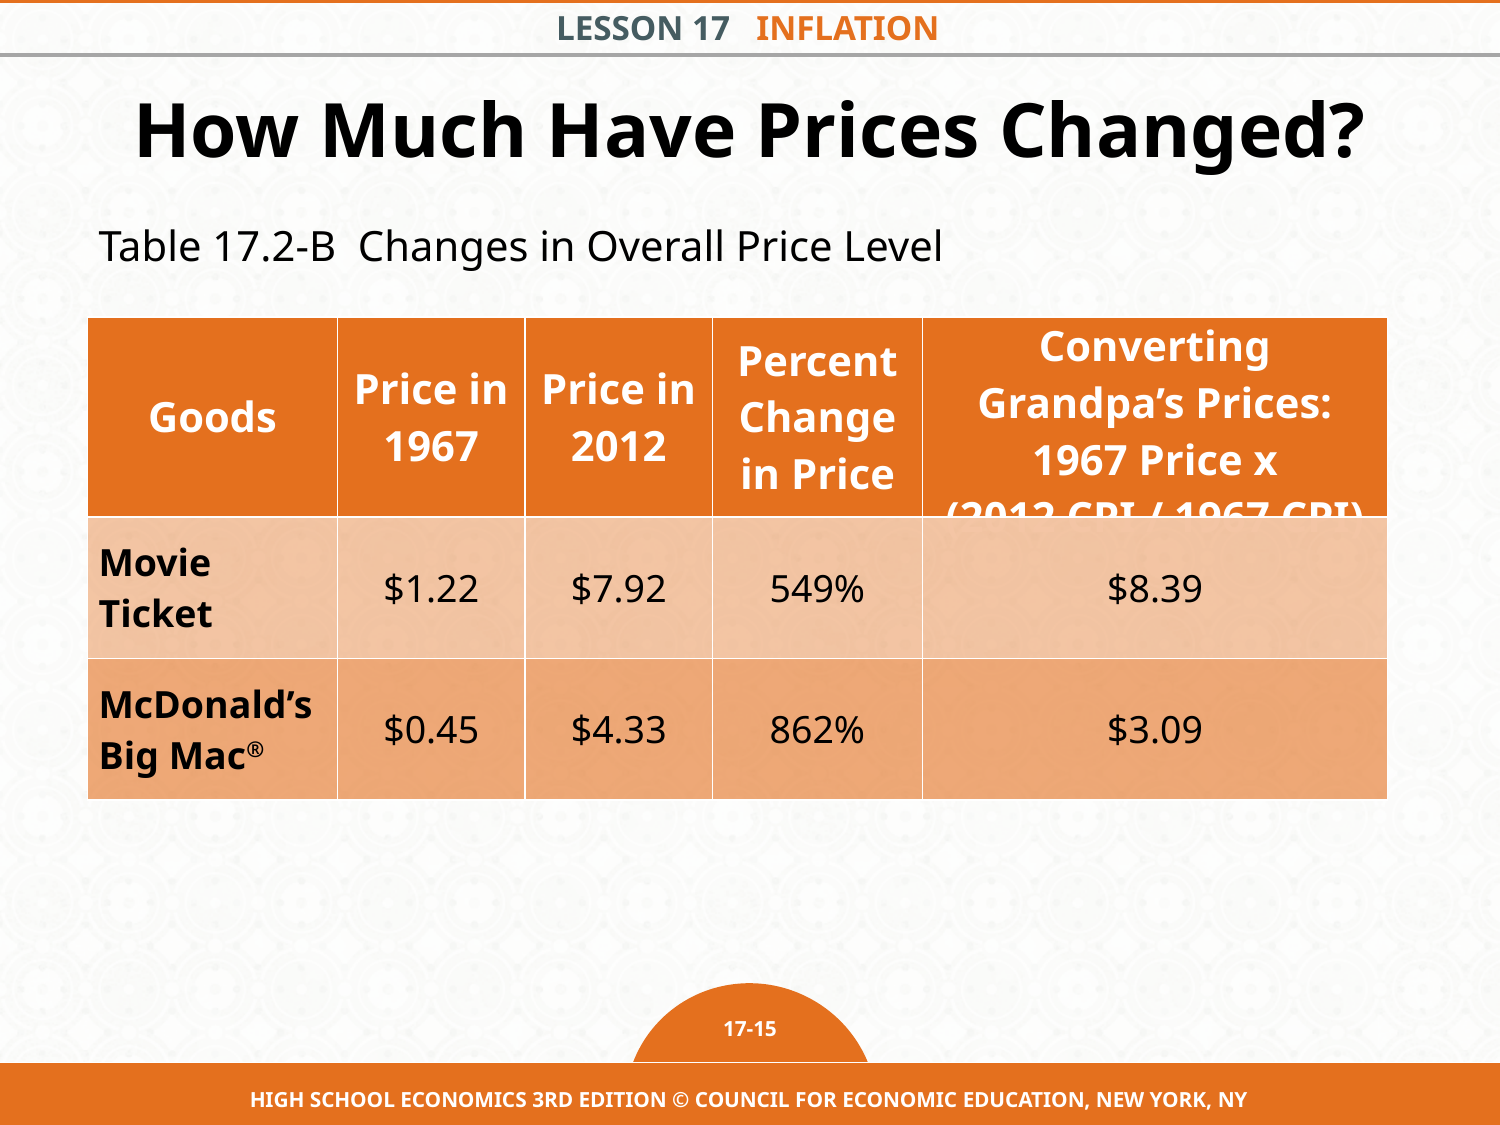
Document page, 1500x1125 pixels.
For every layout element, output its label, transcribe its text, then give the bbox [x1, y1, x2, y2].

table_header Converting Grandpa’s Prices: 1967 Price x (2012 CPI / 1967 CPI) [923, 318, 1387, 516]
table_header Price in 2012 [526, 318, 712, 516]
title How Much Have Prices Changed? [75, 62, 1425, 193]
table_cell $4.33 [526, 659, 712, 799]
table_cell Movie Ticket [88, 518, 337, 658]
table_cell $8.39 [923, 518, 1387, 658]
picture [0, 3, 1500, 53]
table_cell $7.92 [526, 518, 712, 658]
table_cell 862% [713, 659, 922, 799]
table_cell 549% [713, 518, 922, 658]
picture [0, 57, 1500, 1062]
table_cell $3.09 [923, 659, 1387, 799]
text_box Table 17.2-B Changes in Overall Price Level [83, 212, 959, 278]
table_cell $0.45 [338, 659, 524, 799]
table_header Price in 1967 [338, 318, 524, 516]
table_cell $1.22 [338, 518, 524, 658]
table_header Percent Change in Price [713, 318, 922, 516]
table_cell McDonald’s Big Mac® [88, 659, 337, 799]
table_header Goods [88, 318, 337, 516]
